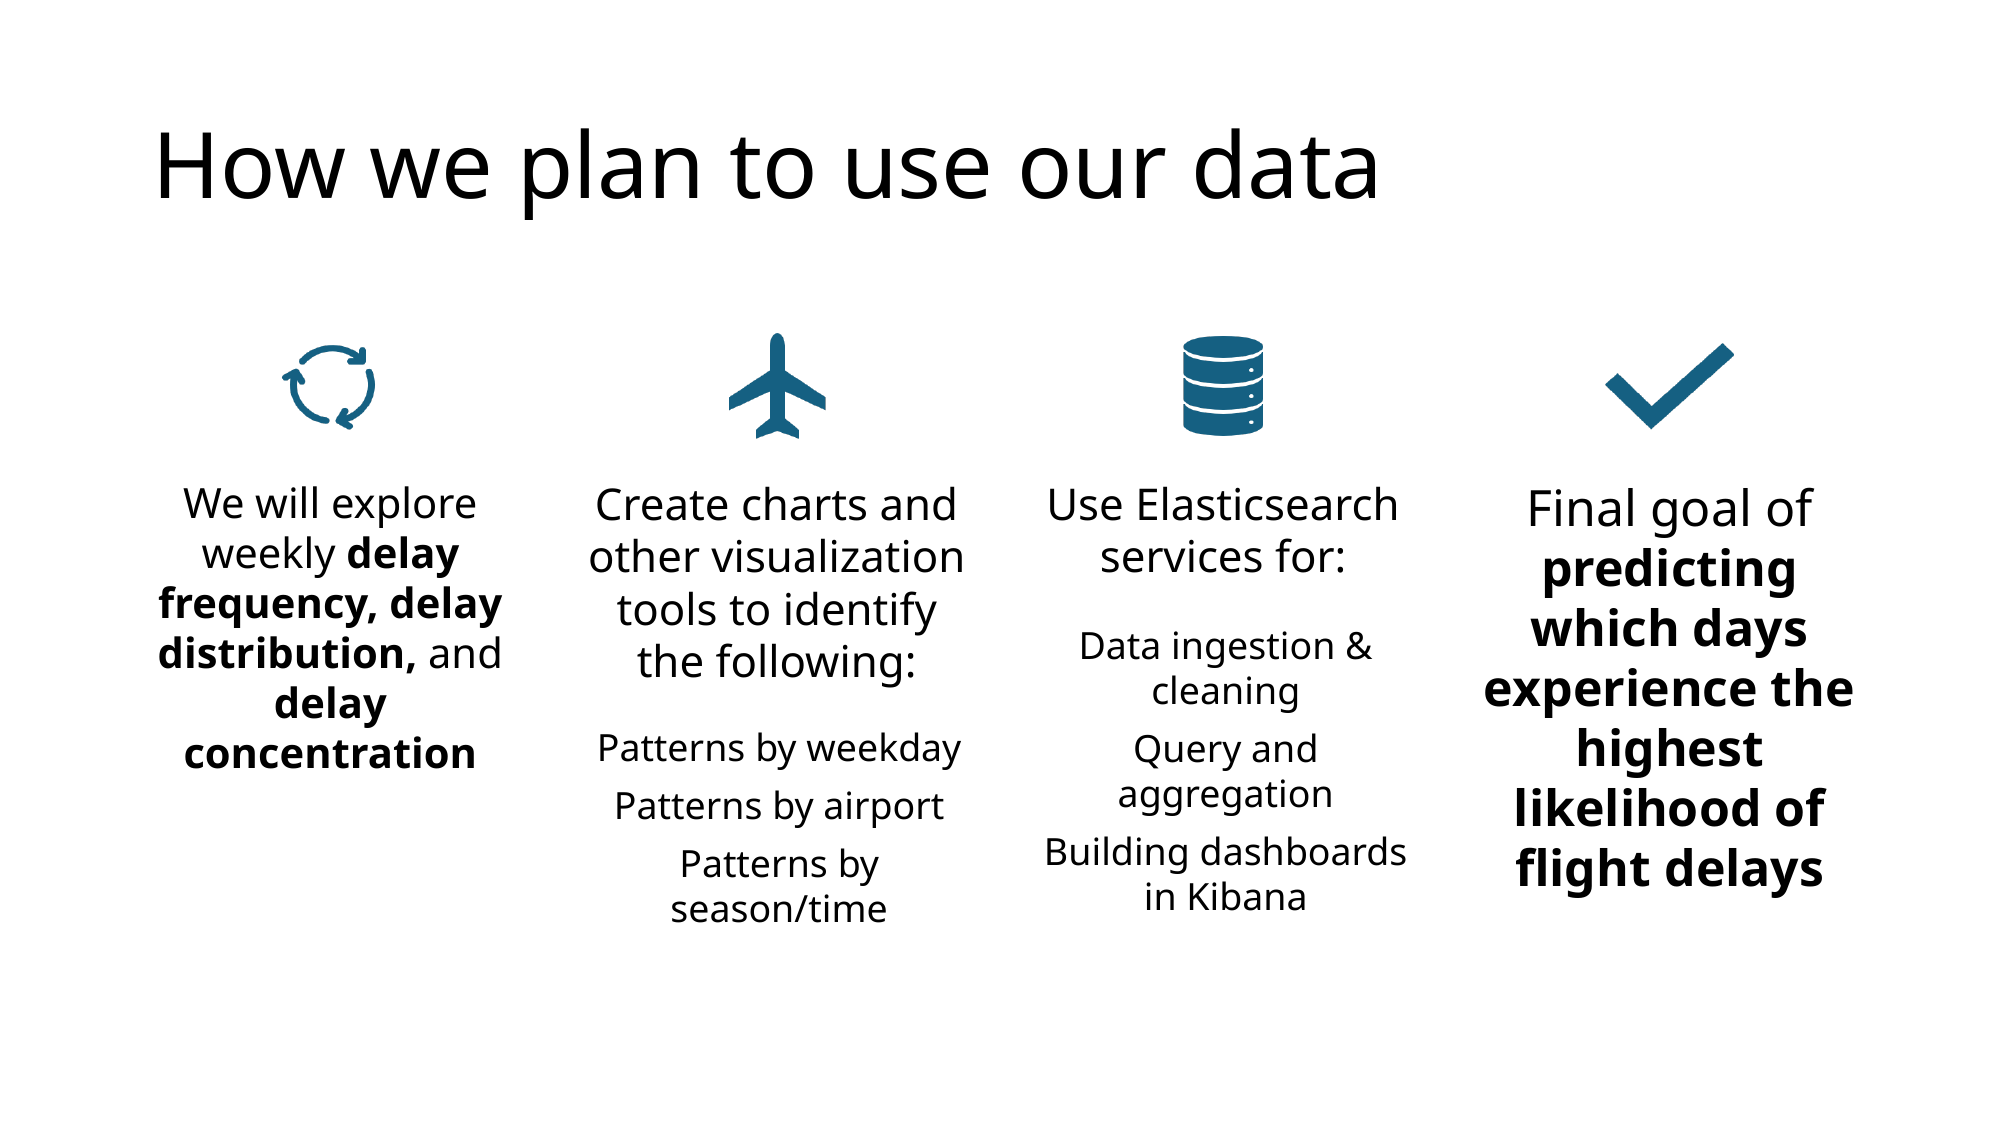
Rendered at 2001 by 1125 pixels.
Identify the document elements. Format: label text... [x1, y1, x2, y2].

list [136, 298, 1863, 1014]
title How we plan to use our data [137, 59, 1863, 278]
